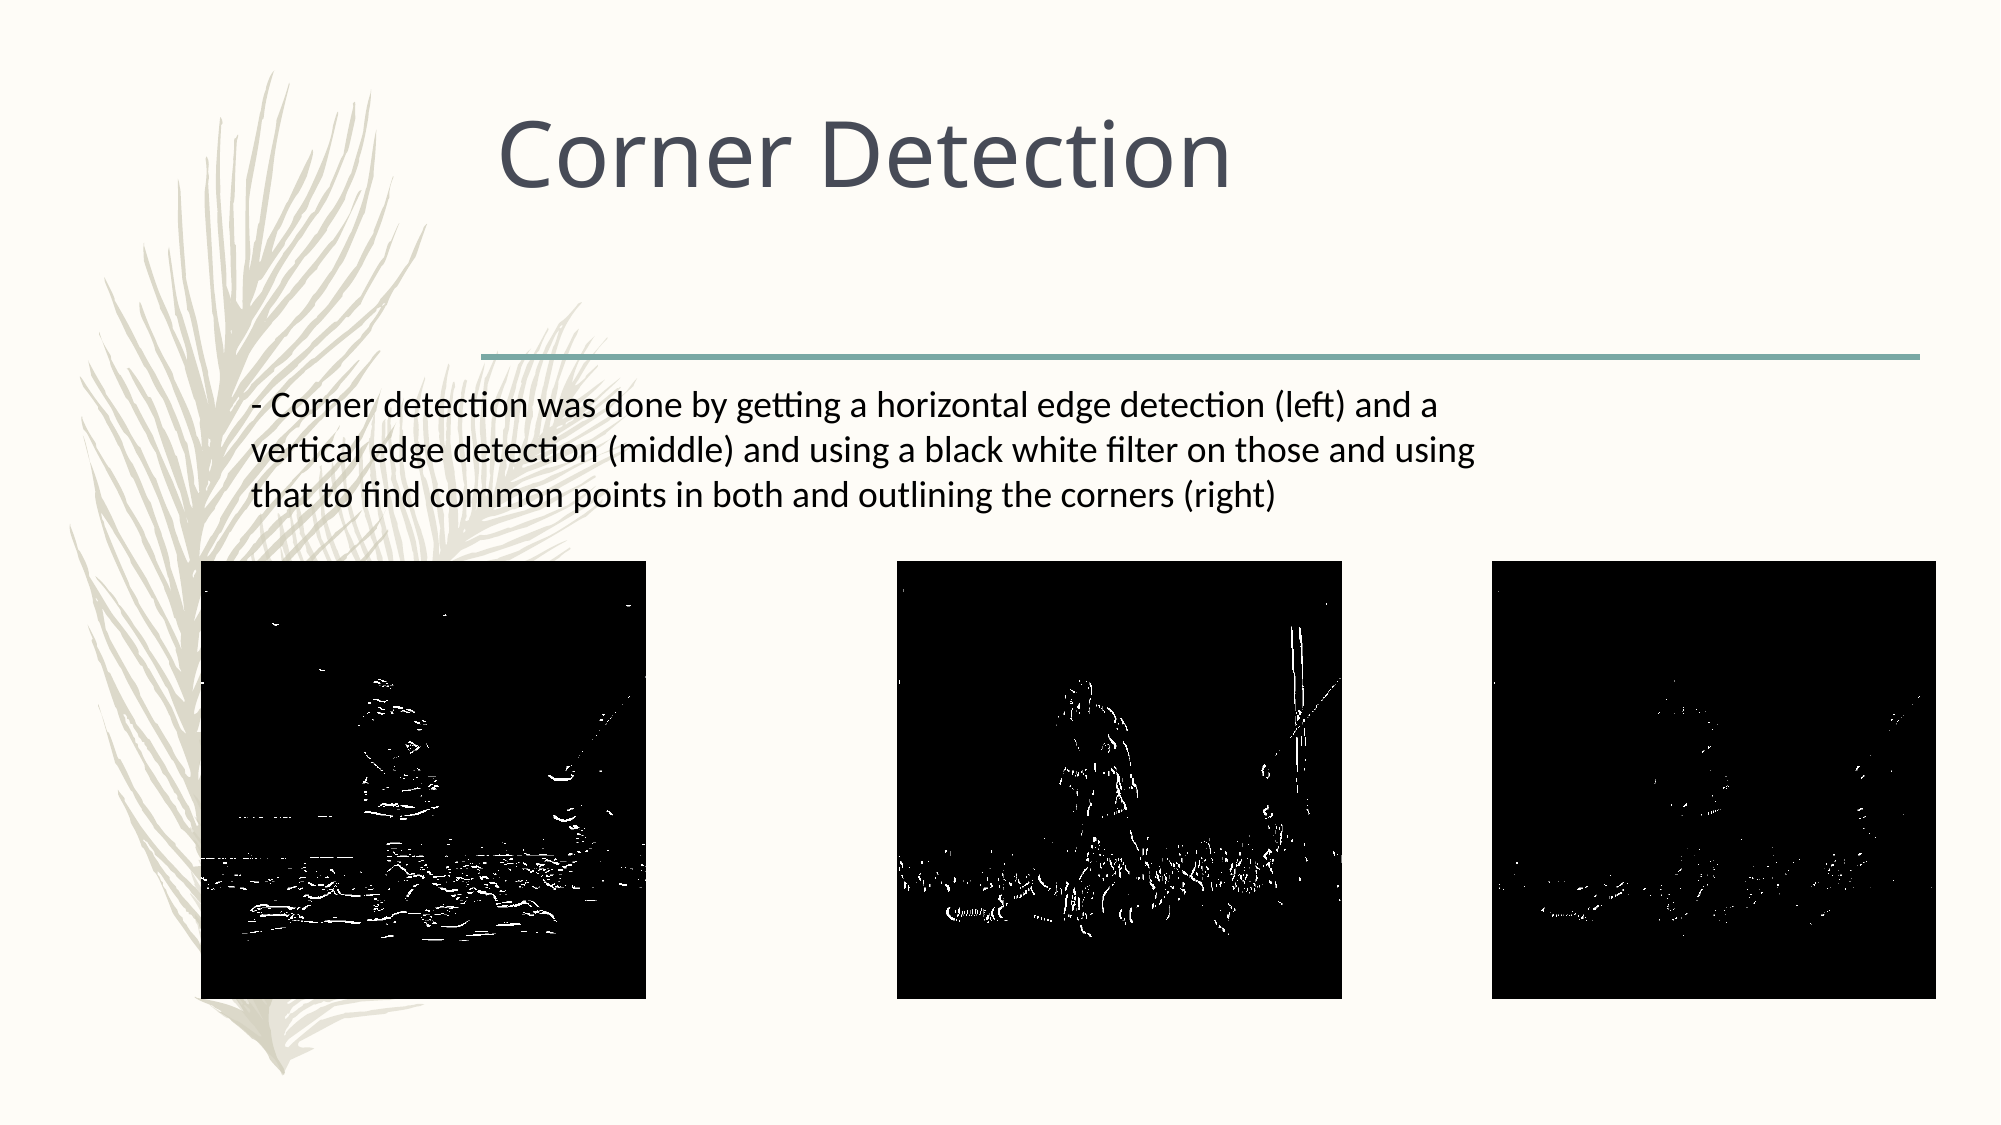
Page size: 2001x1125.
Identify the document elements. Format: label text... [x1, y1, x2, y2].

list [1491, 560, 1937, 1000]
text_box - Corner detection was done by getting a horizontal edge detection (left) and a vertical edge detection (middle) and using a black white filter on those and using that to find common points in both and outlining the corners (right) [236, 372, 1492, 522]
picture [897, 560, 1342, 1000]
picture [201, 560, 646, 1000]
title Corner Detection [481, 93, 1920, 350]
